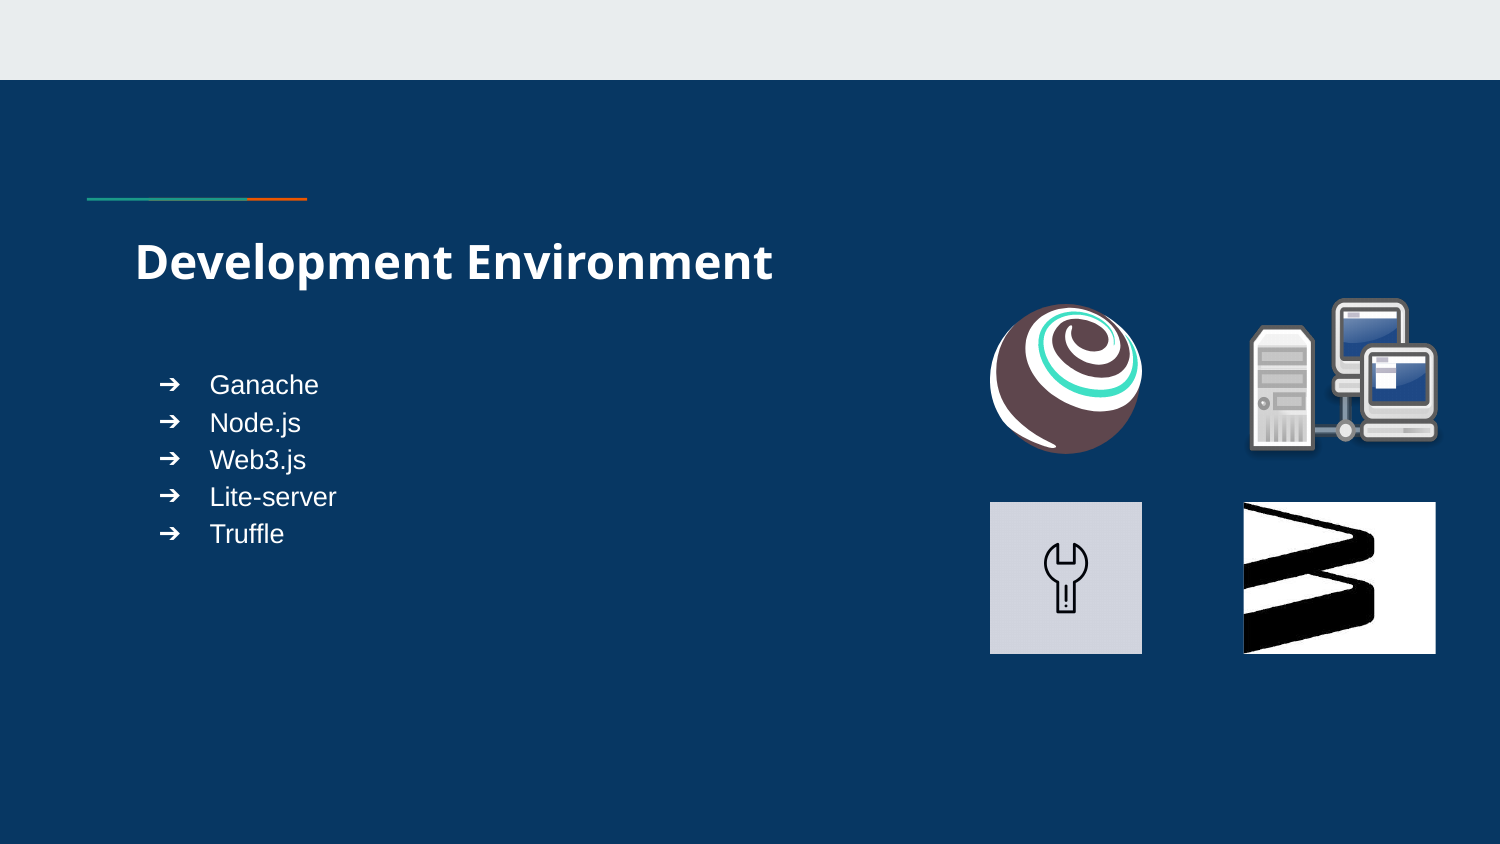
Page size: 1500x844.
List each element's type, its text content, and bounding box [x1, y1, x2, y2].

picture [990, 304, 1142, 454]
picture [1243, 502, 1436, 654]
picture [1243, 298, 1445, 461]
picture [990, 502, 1142, 654]
list Ganache Node.js Web3.js Lite-server Truffle [119, 290, 1381, 712]
title Development Environment [119, 217, 1381, 290]
